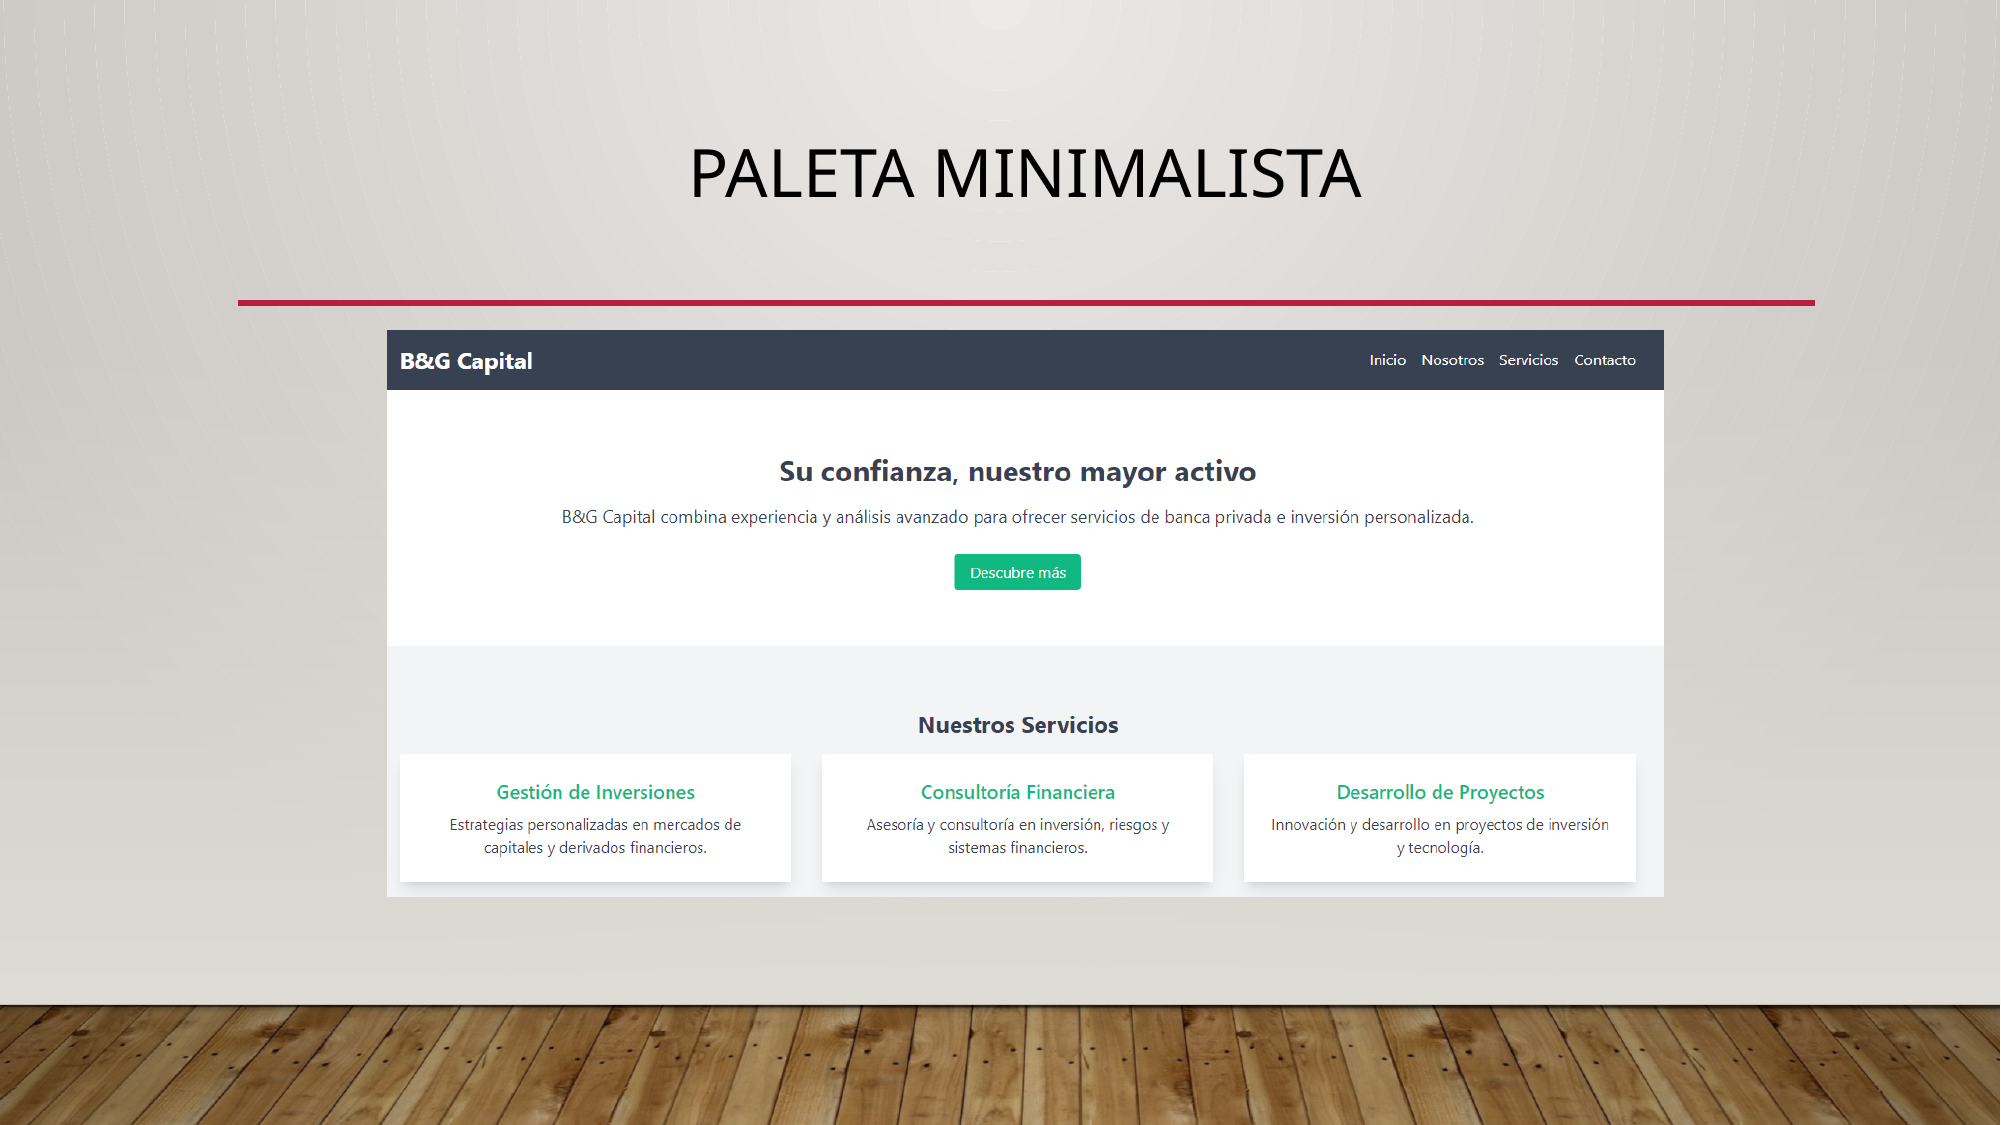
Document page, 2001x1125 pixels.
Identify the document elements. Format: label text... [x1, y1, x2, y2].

title Paleta Minimalista [238, 131, 1814, 305]
picture [0, 1005, 2000, 1125]
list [387, 330, 1665, 897]
